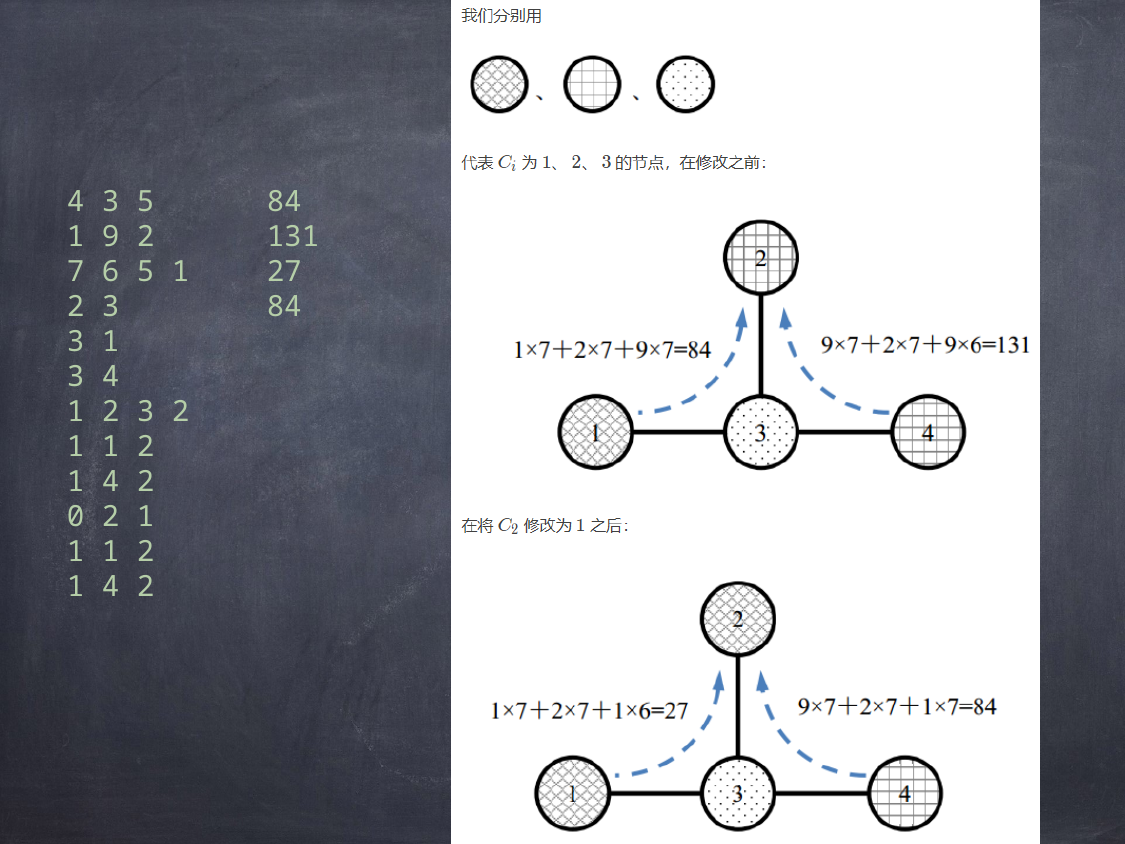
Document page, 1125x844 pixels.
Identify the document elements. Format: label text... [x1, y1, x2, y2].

text_box 84 131 27 84 [252, 175, 451, 330]
picture [0, 0, 1125, 844]
text_box 4 3 5 1 9 2 7 6 5 1 2 3 3 1 3 4 1 2 3 2 1 1 2 1 4 2 0 2 1 1 1 2 1 4 2 [52, 175, 451, 610]
